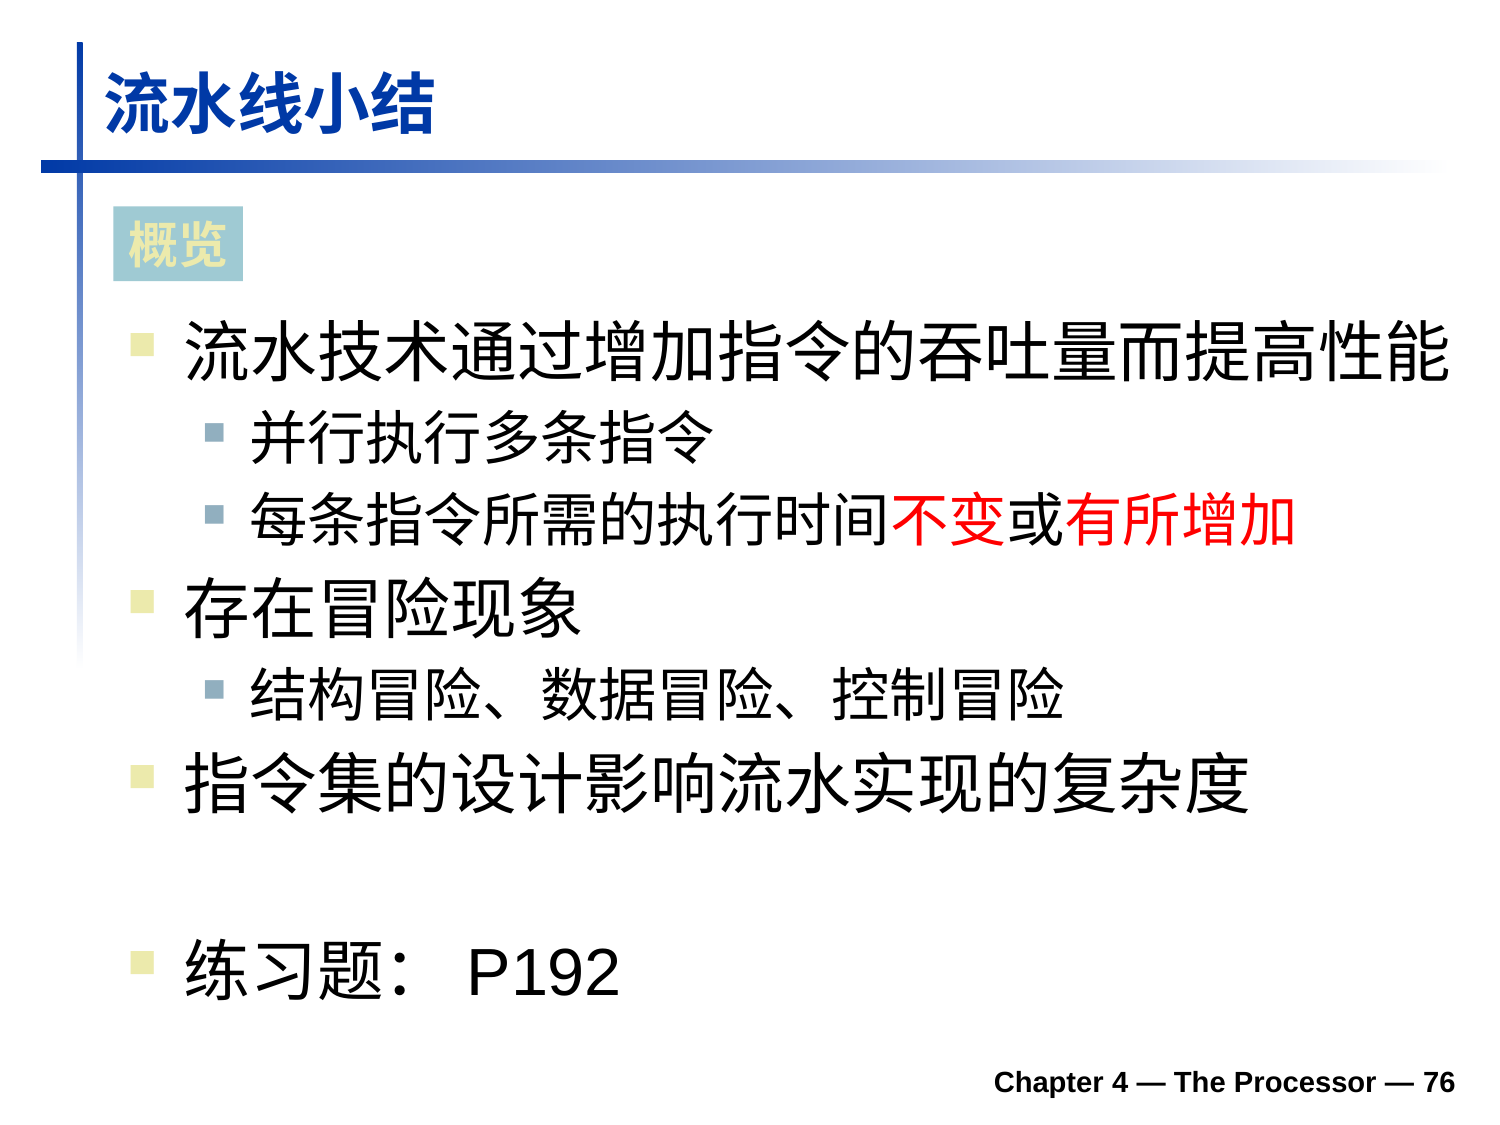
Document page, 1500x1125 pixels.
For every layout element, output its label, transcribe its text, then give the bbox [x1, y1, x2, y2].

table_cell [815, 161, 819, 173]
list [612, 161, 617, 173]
table_cell 3 [722, 161, 726, 173]
table_cell Yes [667, 161, 672, 173]
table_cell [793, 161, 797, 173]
text_box 概览 [113, 206, 243, 282]
title 流水线小结 [88, 53, 1444, 149]
footer Chapter 4 — The Processor — 76 [277, 1046, 1471, 1106]
list 流水技术通过增加指令的吞吐量而提高性能 并行执行多条指令 每条指令所需的执行时间不变或有所增加 存在冒险现象 结构冒险、数据冒险、控制冒险 指令集的设计影响流水实现的复杂度 练习题：P192 [112, 302, 1469, 1024]
table_cell 3 [700, 161, 706, 173]
